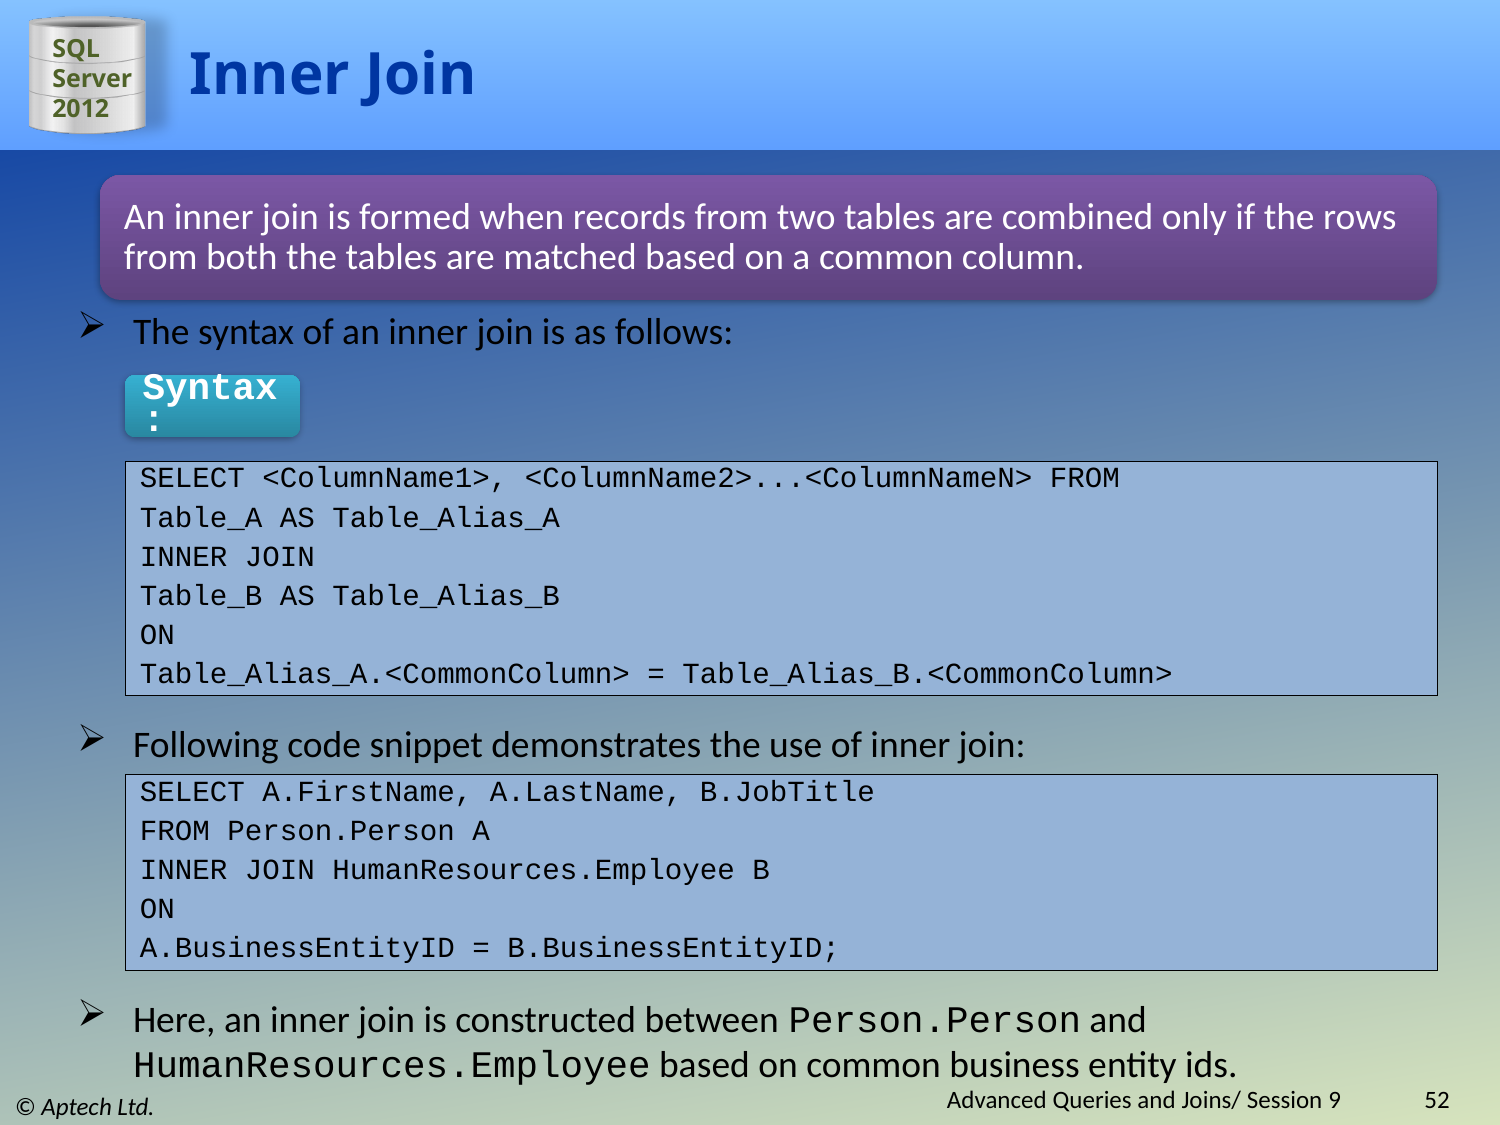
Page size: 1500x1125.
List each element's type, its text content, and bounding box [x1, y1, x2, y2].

text_box SELECT A.FirstName, A.LastName, B.JobTitle FROM Person.Person A INNER JOIN HumanResources.Employee B ON A.BusinessEntityID = B.BusinessEntityID; [125, 774, 1438, 971]
text_box Here, an inner join is constructed between Person.Person and HumanResources.Employee based on common business entity ids. [62, 987, 1438, 1093]
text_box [99, 174, 1438, 301]
footer Advanced Queries and Joins/ Session 9 [375, 1093, 1363, 1113]
text_box Following code snippet demonstrates the use of inner join: [62, 712, 1438, 773]
text_box SELECT <ColumnName1>, <ColumnName2>...<ColumnNameN> FROM Table_A AS Table_Alias_A INNER JOIN Table_B AS Table_Alias_B ON Table_Alias_A.<CommonColumn> = Table_Alias_B.<CommonColumn> [125, 461, 1438, 696]
text_box The syntax of an inner join is as follows: [62, 299, 1438, 360]
text_box Syntax: [125, 374, 301, 438]
title Inner Join [174, 37, 1426, 106]
picture [24, 0, 150, 150]
slide_number 52 [1363, 1084, 1465, 1113]
